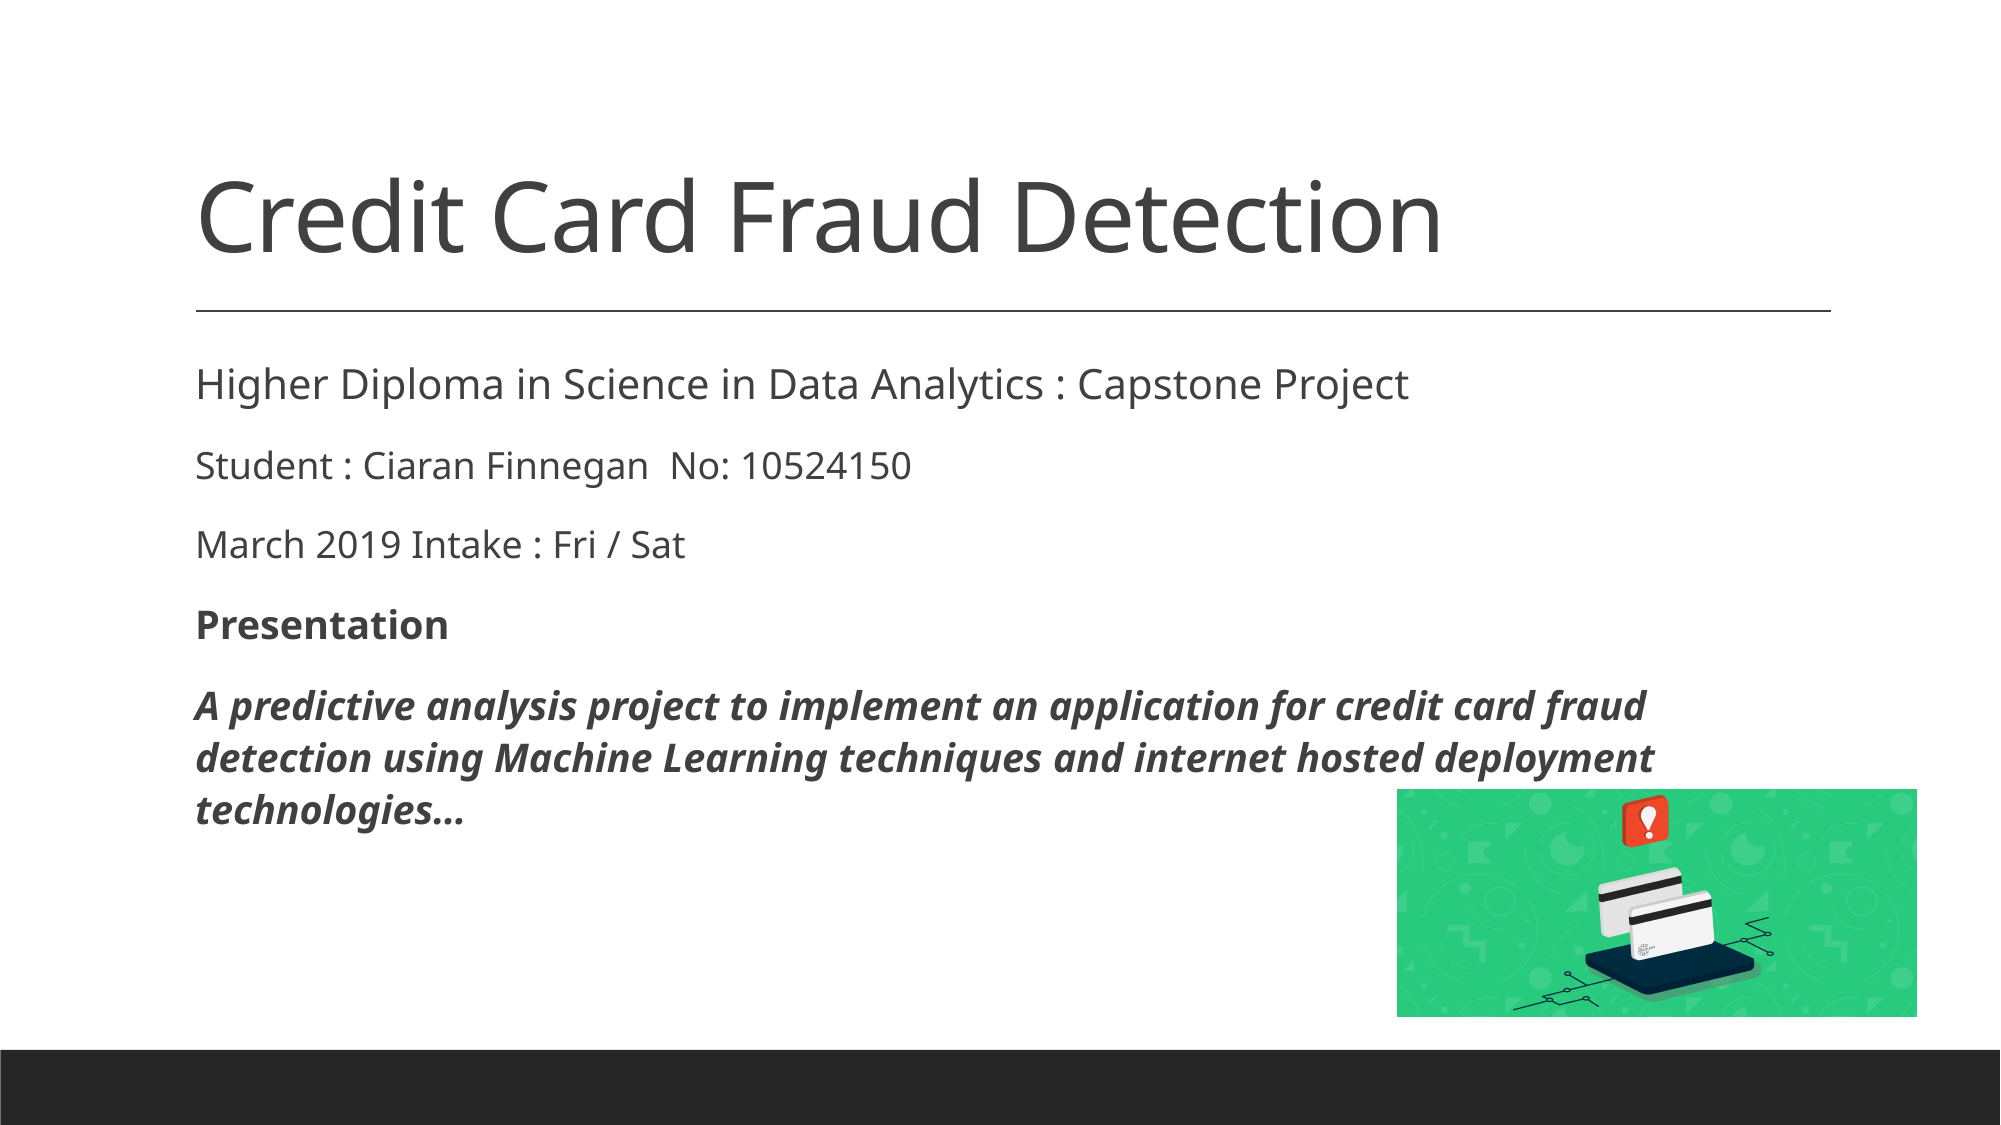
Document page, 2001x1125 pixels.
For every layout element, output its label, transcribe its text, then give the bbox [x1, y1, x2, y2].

list Higher Diploma in Science in Data Analytics : Capstone Project Student : Ciaran Finnegan No: 10524150 March 2019 Intake : Fri / Sat Presentation A predictive analysis project to implement an application for credit card fraud detection using Machine Learning techniques and internet hosted deployment technologies… [180, 345, 1830, 963]
picture [1397, 789, 1918, 1017]
title Credit Card Fraud Detection [180, 42, 1830, 281]
